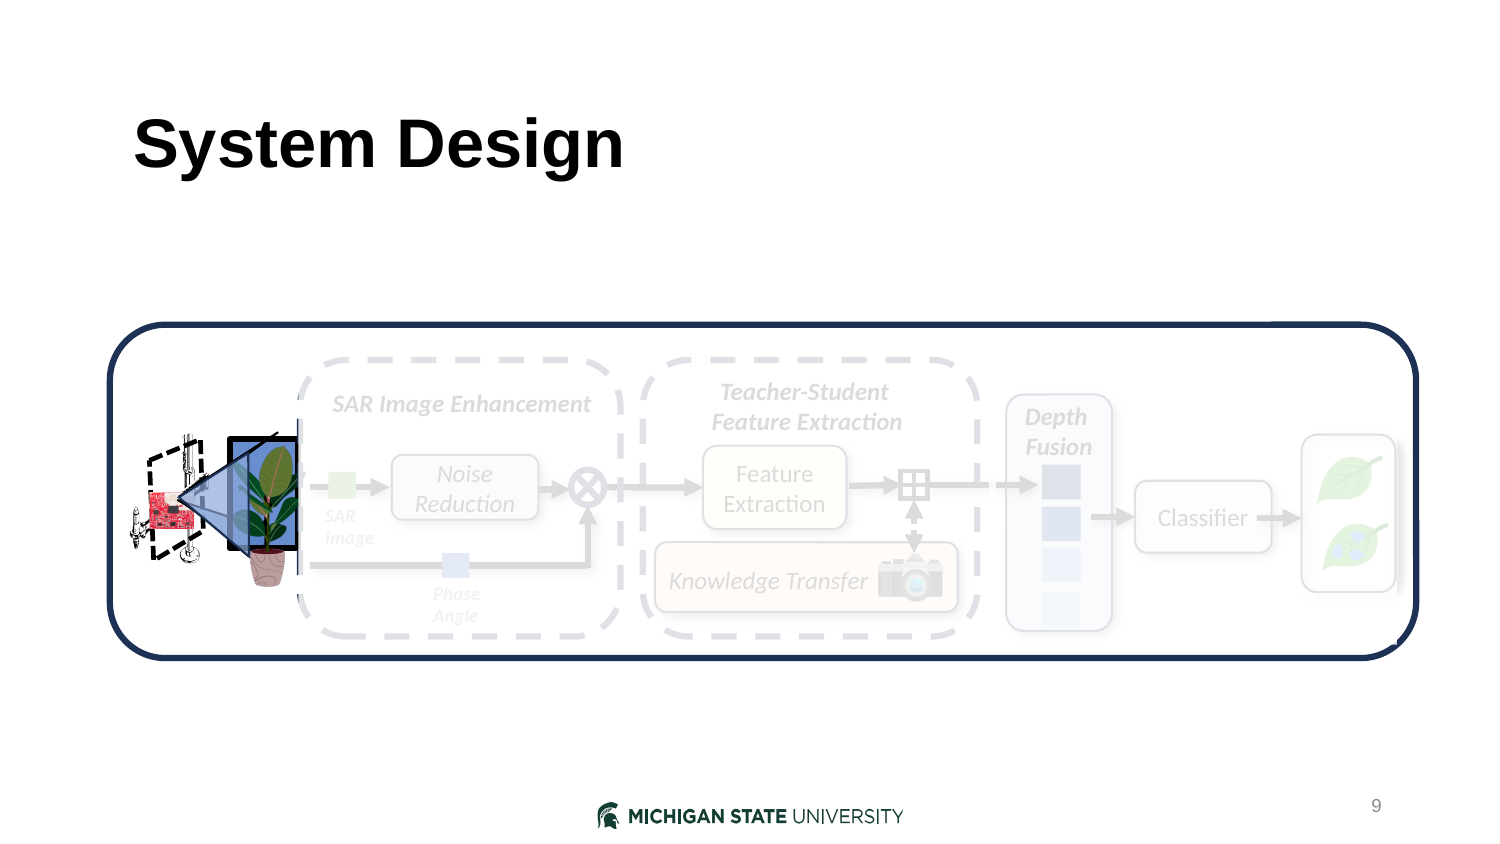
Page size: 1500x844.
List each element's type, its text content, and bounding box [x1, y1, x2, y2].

text_box System Design [121, 63, 1416, 227]
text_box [109, 324, 1417, 659]
slide_number 9 [1059, 782, 1397, 827]
